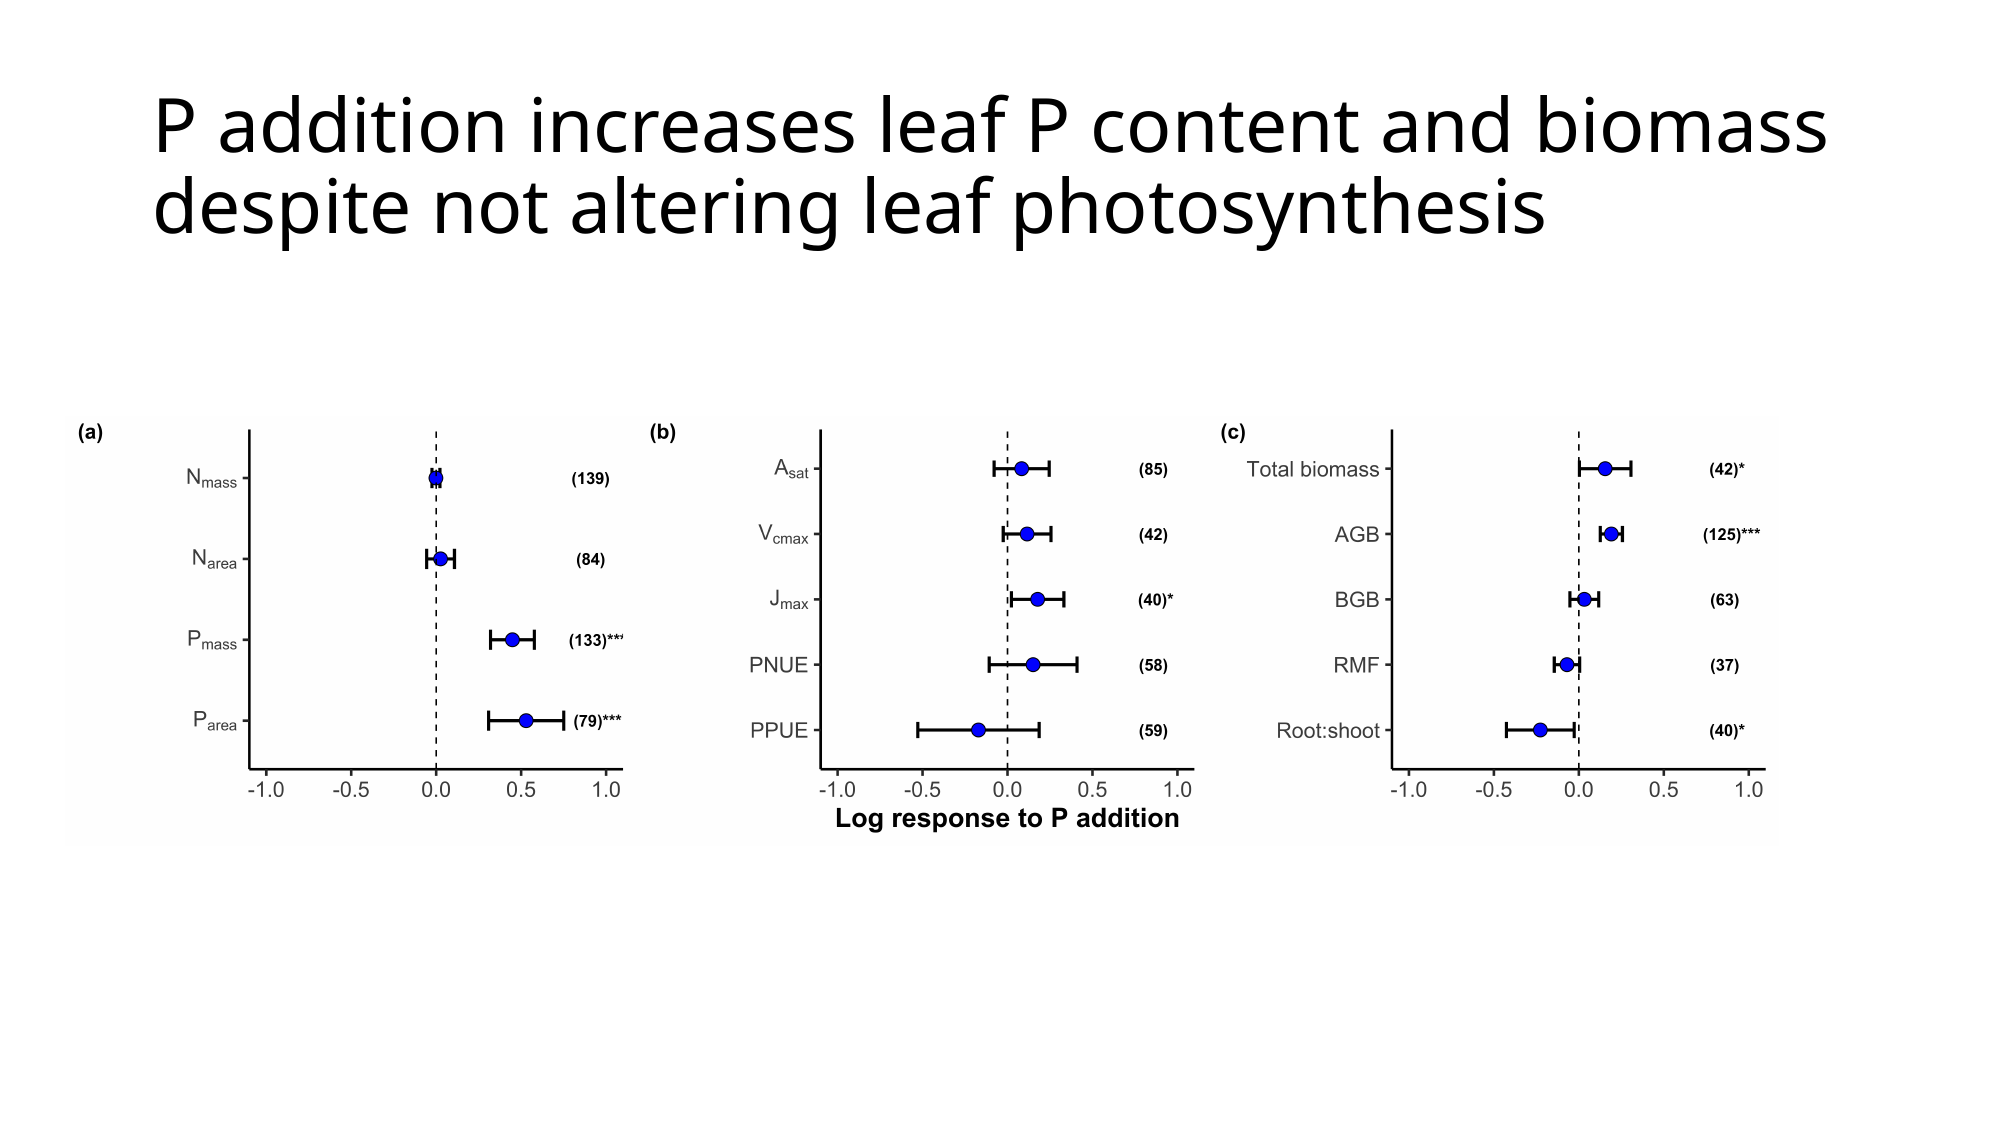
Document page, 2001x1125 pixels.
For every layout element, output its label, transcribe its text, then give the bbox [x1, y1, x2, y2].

title P addition increases leaf P content and biomass despite not altering leaf photosynthesis [137, 59, 1863, 278]
picture [65, 416, 1780, 846]
